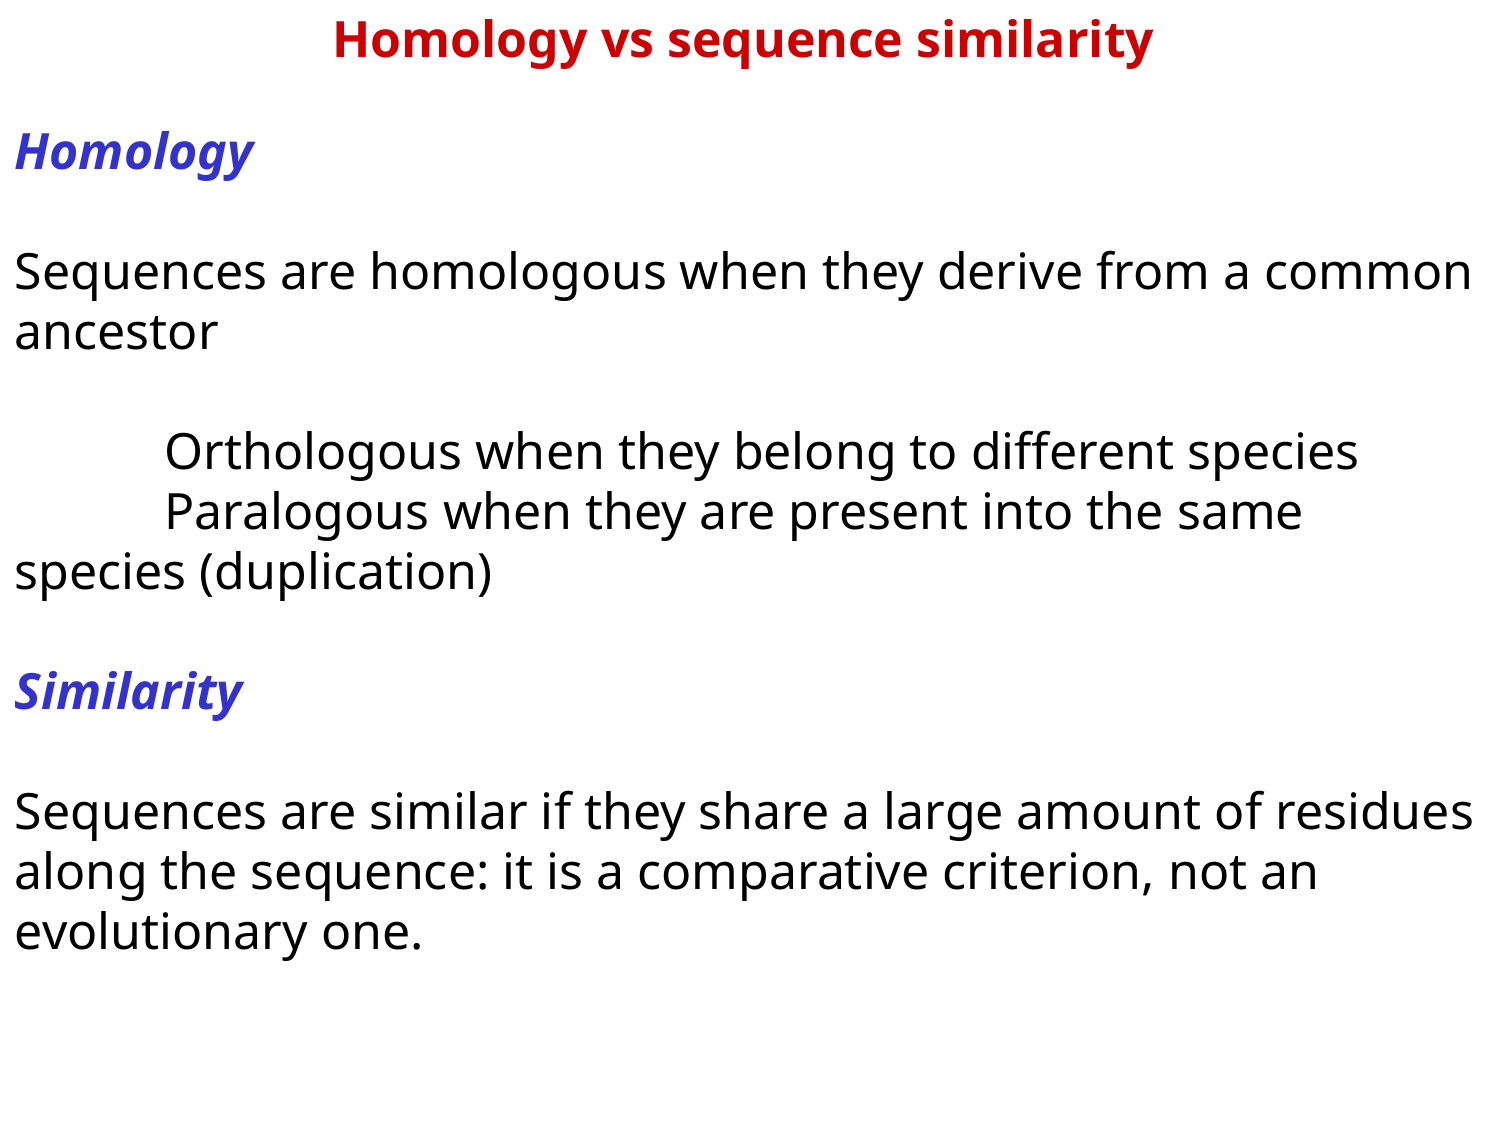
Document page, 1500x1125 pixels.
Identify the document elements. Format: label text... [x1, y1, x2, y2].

text_box Homology Sequences are homologous when they derive from a common ancestor Orthologous when they belong to different species Paralogous when they are present into the same species (duplication) Similarity Sequences are similar if they share a large amount of residues along the sequence: it is a comparative criterion, not an evolutionary one. [0, 112, 1500, 968]
text_box Homology vs sequence similarity [37, 0, 1450, 75]
